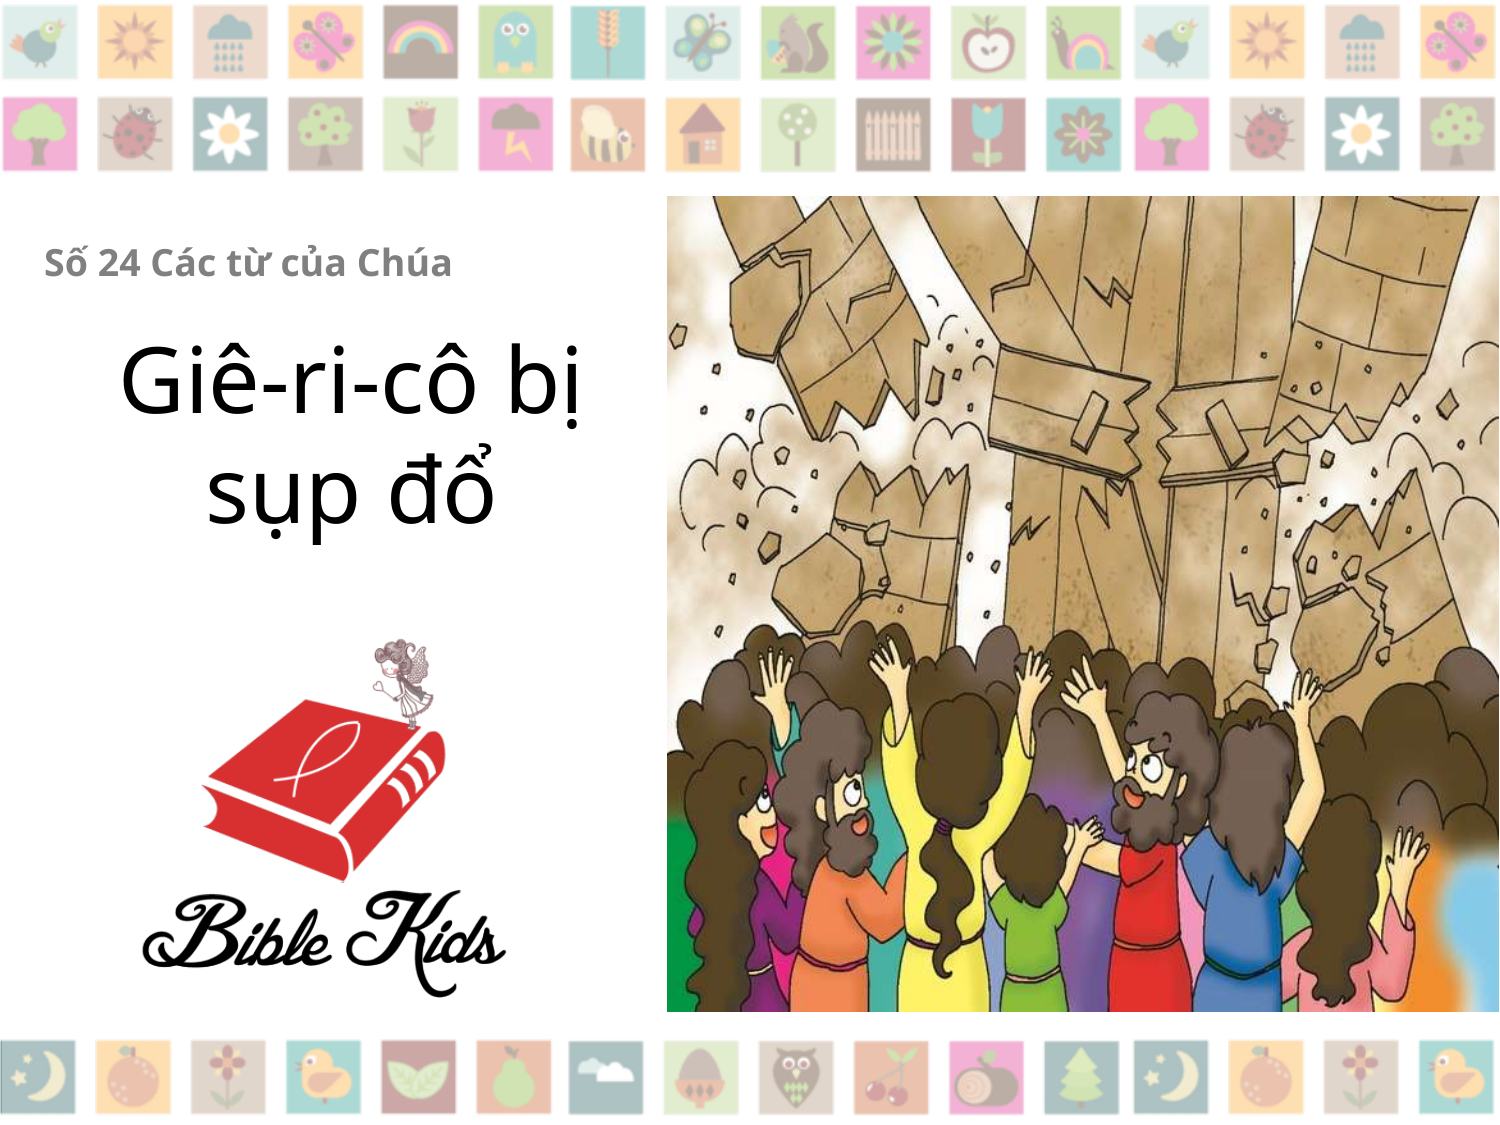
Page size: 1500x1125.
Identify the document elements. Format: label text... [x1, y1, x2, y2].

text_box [0, 3, 1500, 181]
picture [666, 195, 1499, 1012]
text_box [0, 1028, 1500, 1118]
picture [117, 600, 544, 1027]
text_box Số 24 Các từ của Chúa [29, 231, 526, 292]
text_box Giê-ri-cô bị sụp đổ [29, 314, 661, 550]
